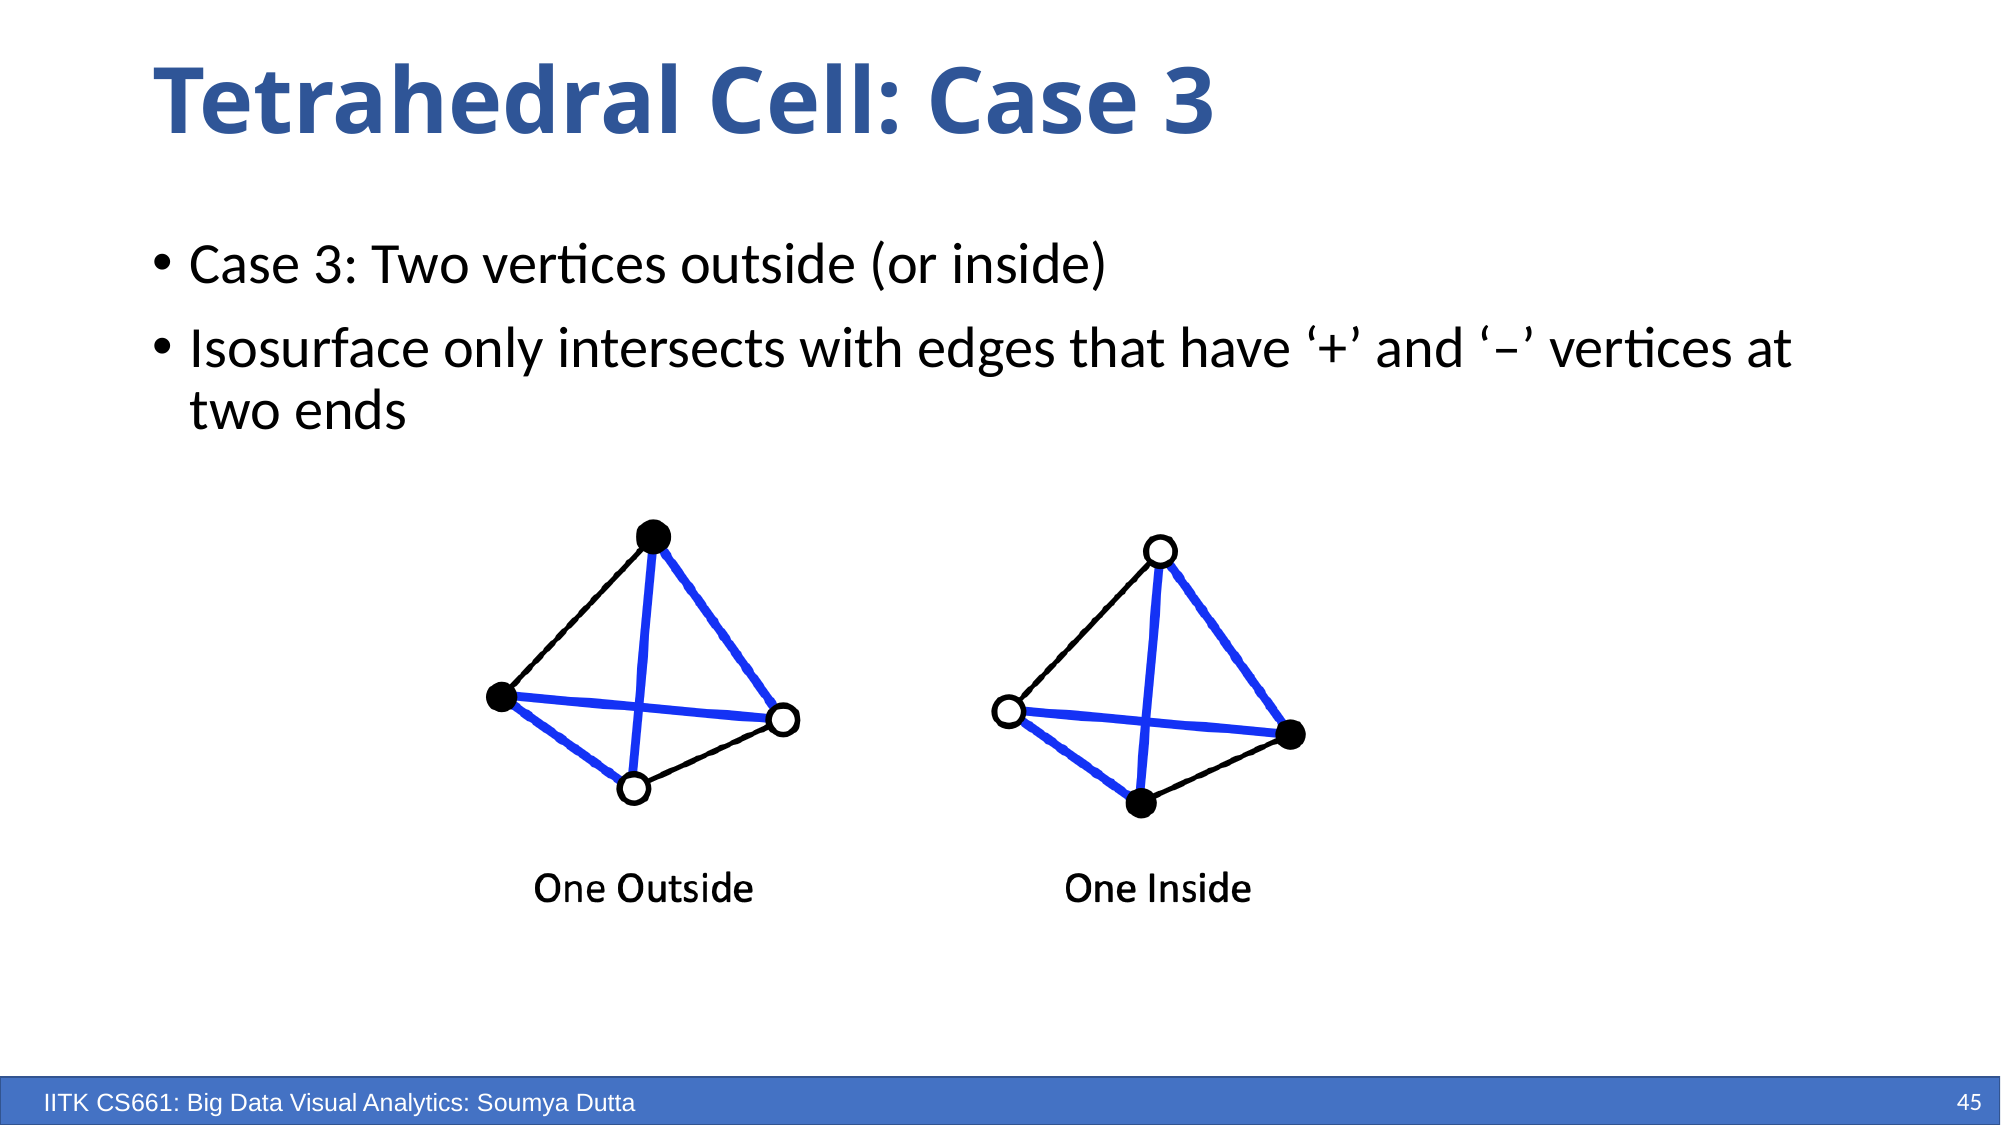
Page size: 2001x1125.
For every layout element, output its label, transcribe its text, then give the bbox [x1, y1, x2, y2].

picture [369, 456, 1487, 940]
title Tetrahedral Cell: Case 3 [137, 35, 1863, 173]
list Case 3: Two vertices outside (or inside) Isosurface only intersects with edges that have ‘+’ and ‘–’ vertices at two ends [137, 225, 1863, 472]
